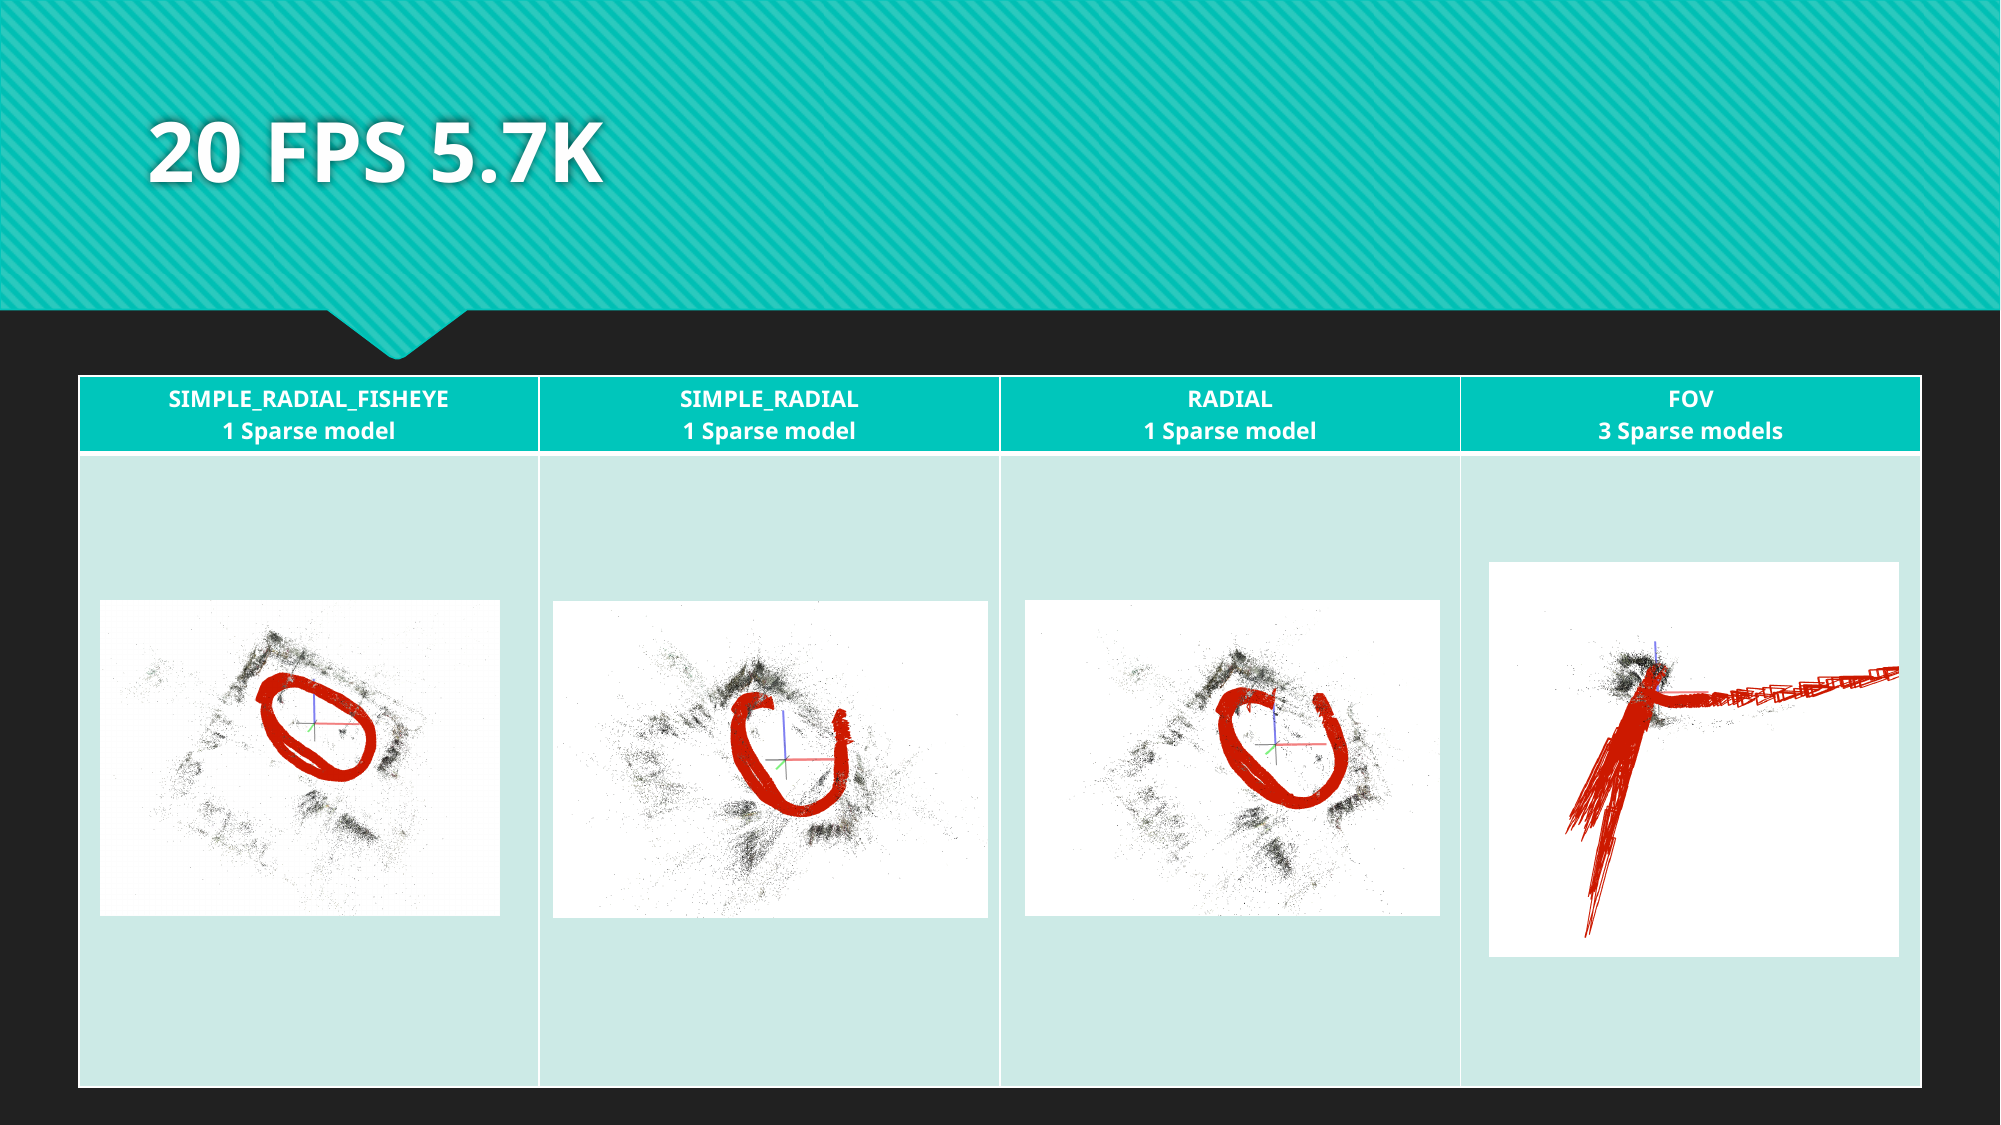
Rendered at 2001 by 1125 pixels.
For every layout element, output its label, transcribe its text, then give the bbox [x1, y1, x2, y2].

table_header RADIAL 1 Sparse model [1001, 377, 1460, 451]
table_header SIMPLE_RADIAL_FISHEYE 1 Sparse model [80, 377, 538, 451]
picture [1489, 562, 1900, 957]
picture [1025, 600, 1440, 917]
table_cell [1461, 456, 1920, 1086]
table_cell [540, 456, 999, 1086]
table_header SIMPLE_RADIAL 1 Sparse model [540, 377, 999, 451]
picture [553, 601, 988, 918]
title 20 FPS 5.7K [132, 73, 1868, 207]
table_cell [1001, 456, 1460, 1086]
table_cell [80, 456, 538, 1086]
table_header FOV 3 Sparse models [1461, 377, 1920, 451]
picture [100, 600, 500, 917]
